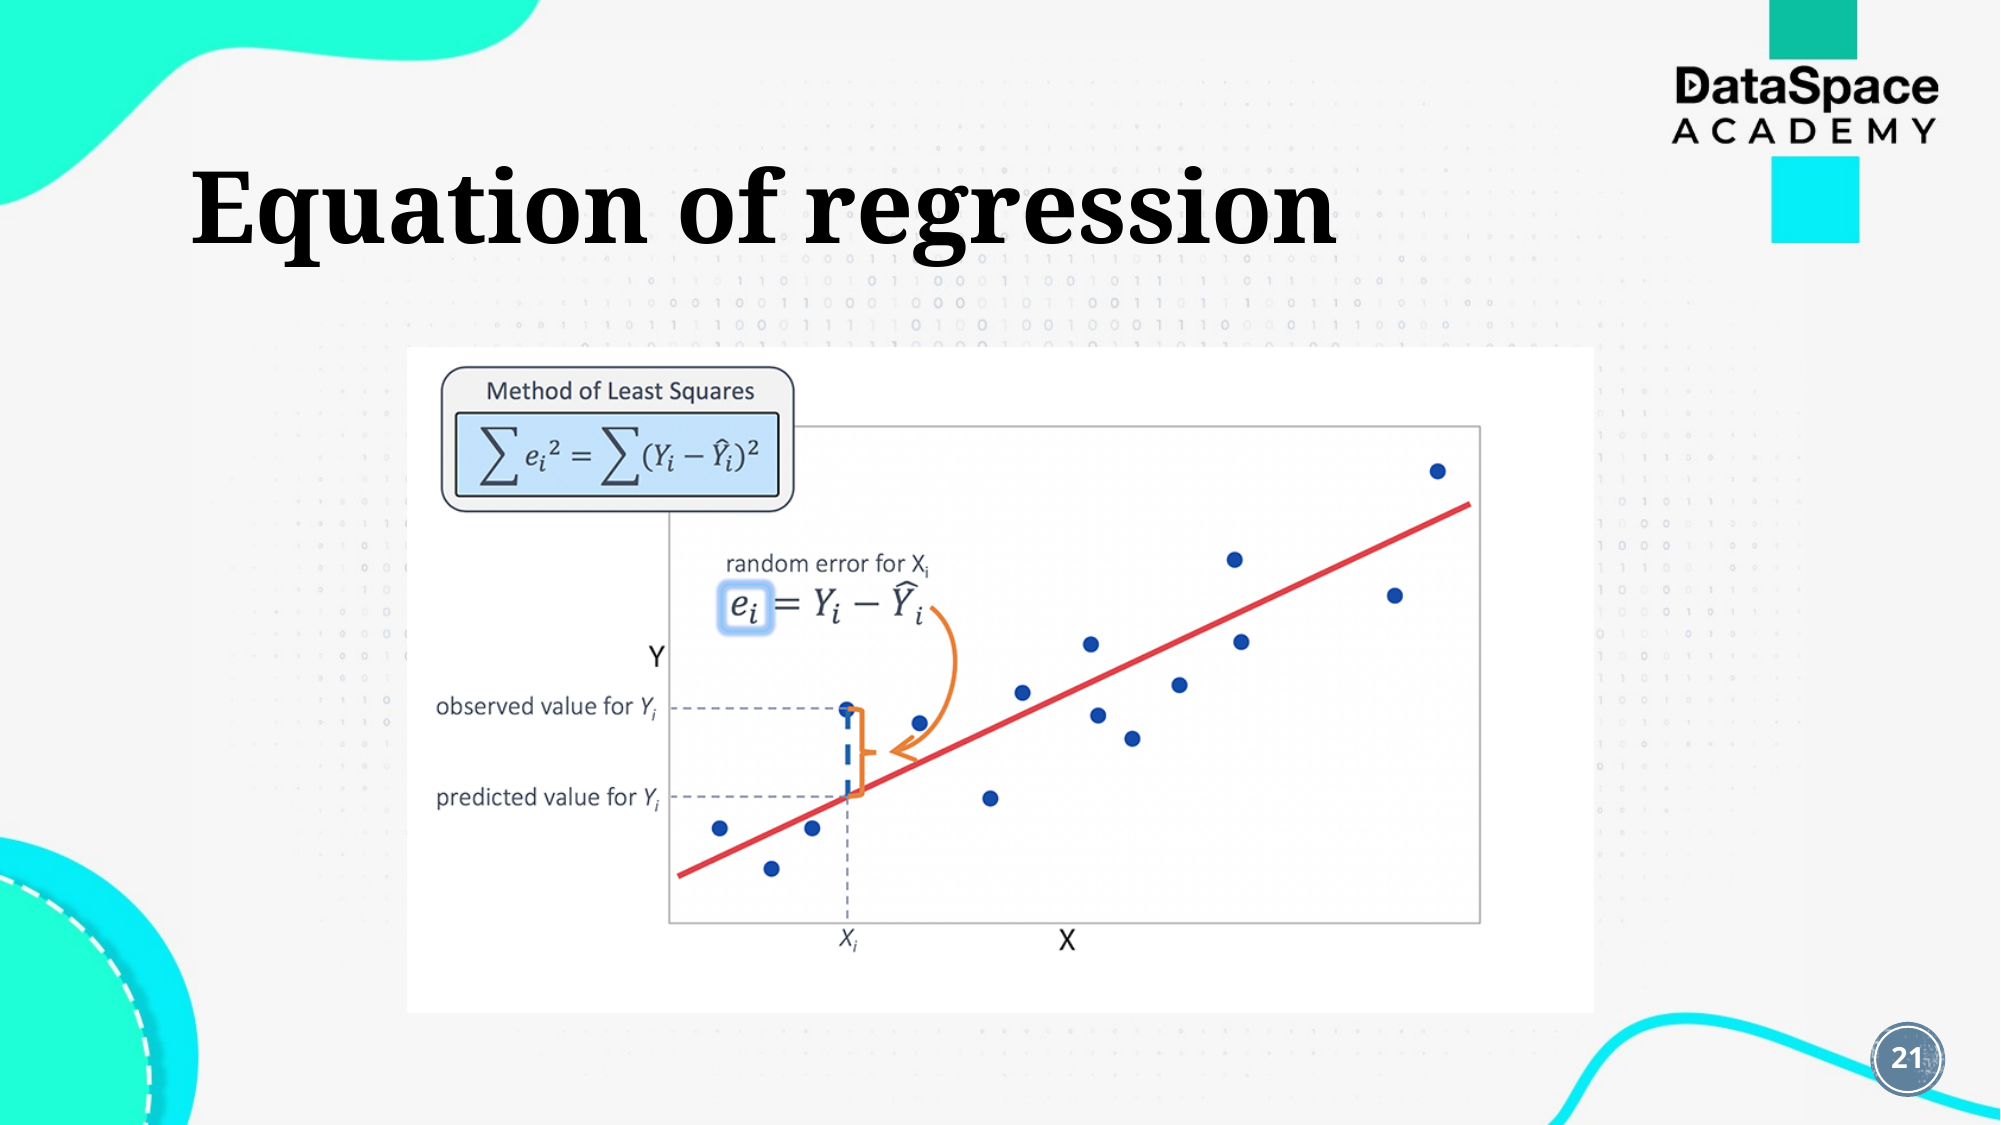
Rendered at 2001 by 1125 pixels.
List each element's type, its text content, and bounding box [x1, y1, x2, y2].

picture [0, 0, 2001, 1125]
slide_number 21 [1855, 1028, 1961, 1089]
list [410, 351, 1591, 1010]
title Equation of regression [175, 79, 1826, 344]
